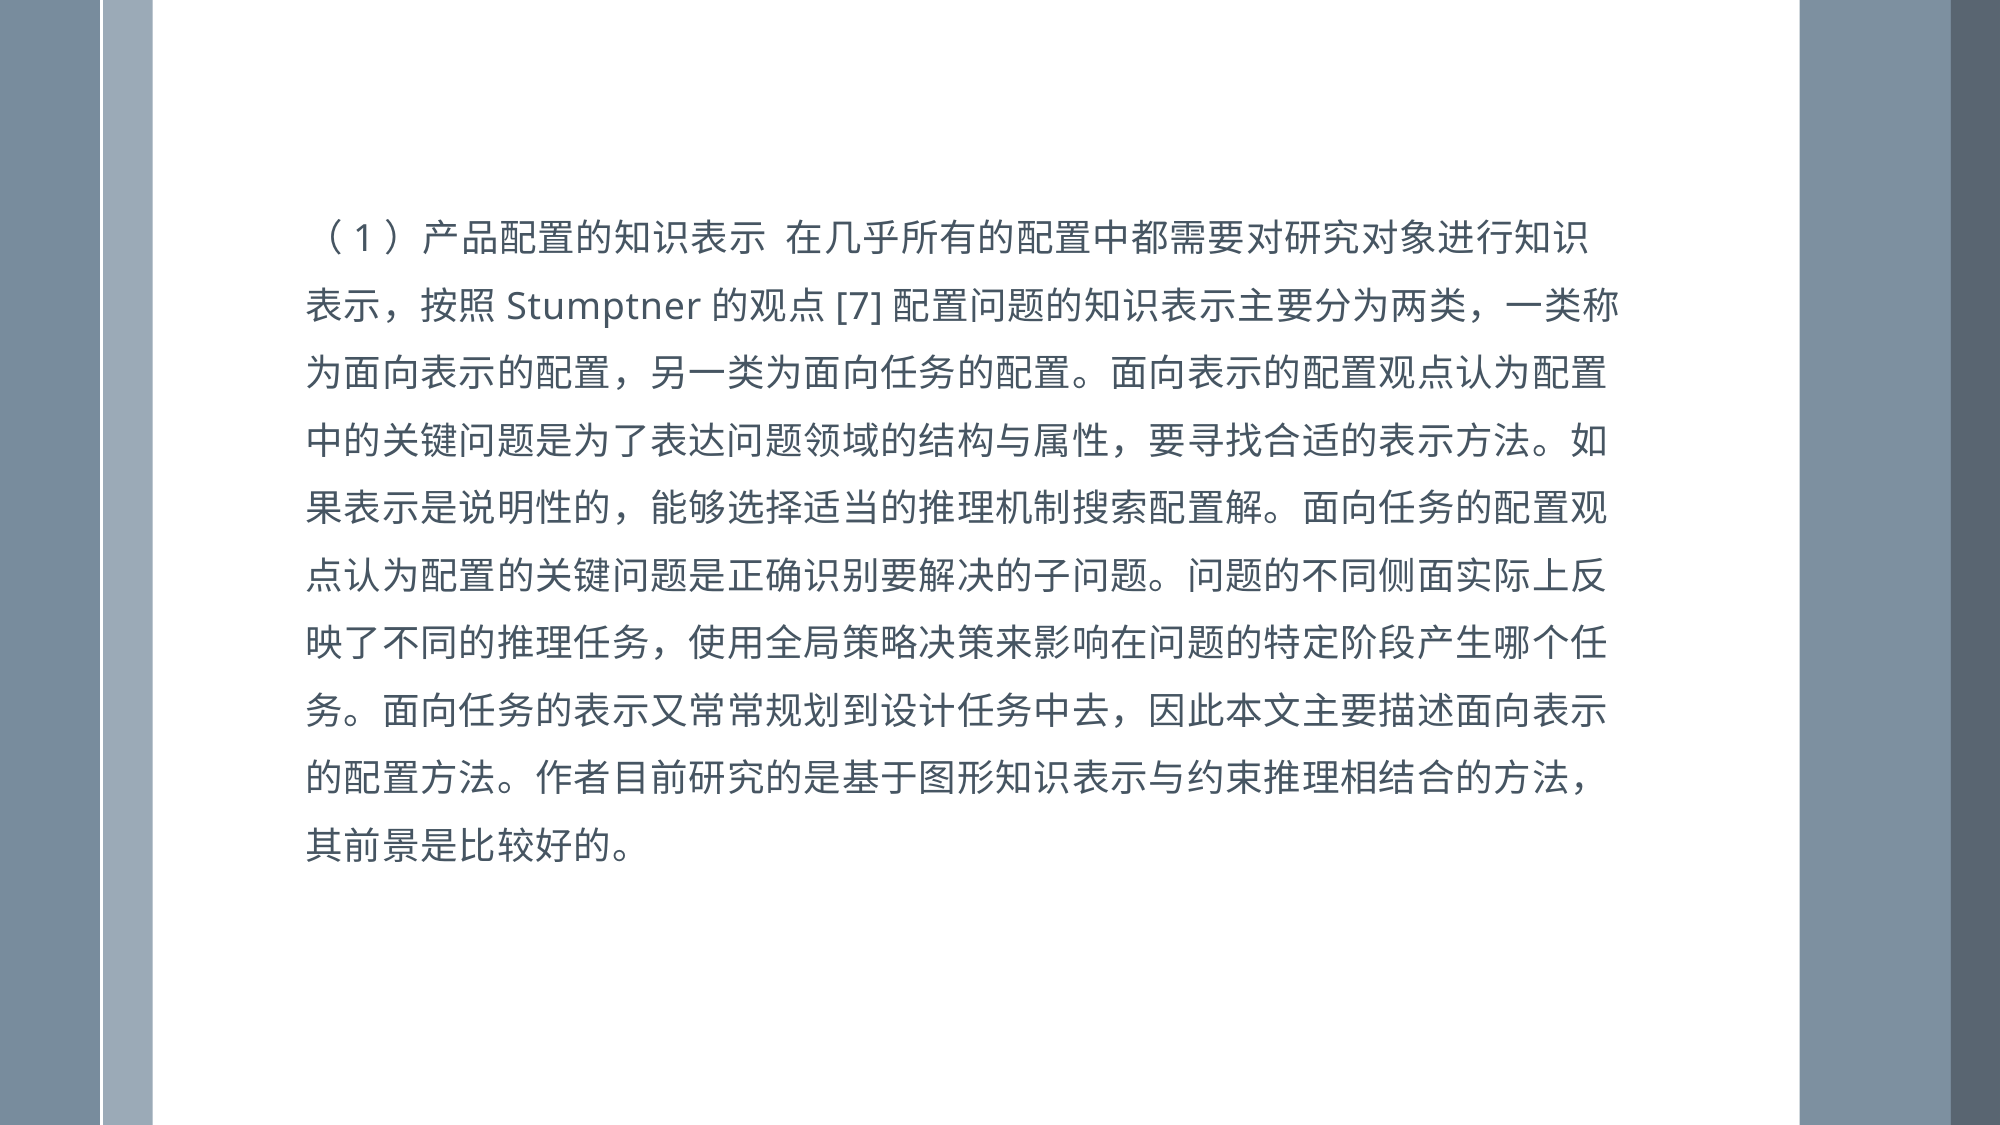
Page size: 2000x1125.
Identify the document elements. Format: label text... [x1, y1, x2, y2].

text_box （1）产品配置的知识表示 在几乎所有的配置中都需要对研究对象进行知识表示，按照Stumptner的观点[7]配置问题的知识表示主要分为两类，一类称为面向表示的配置，另一类为面向任务的配置。面向表示的配置观点认为配置中的关键问题是为了表达问题领域的结构与属性，要寻找合适的表示方法。如果表示是说明性的，能够选择适当的推理机制搜索配置解。面向任务的配置观点认为配置的关键问题是正确识别要解决的子问题。问题的不同侧面实际上反映了不同的推理任务，使用全局策略决策来影响在问题的特定阶段产生哪个任务。面向任务的表示又常常规划到设计任务中去，因此本文主要描述面向表示的配置方法。作者目前研究的是基于图形知识表示与约束推理相结合的方法，其前景是比较好的。 [291, 184, 1638, 920]
